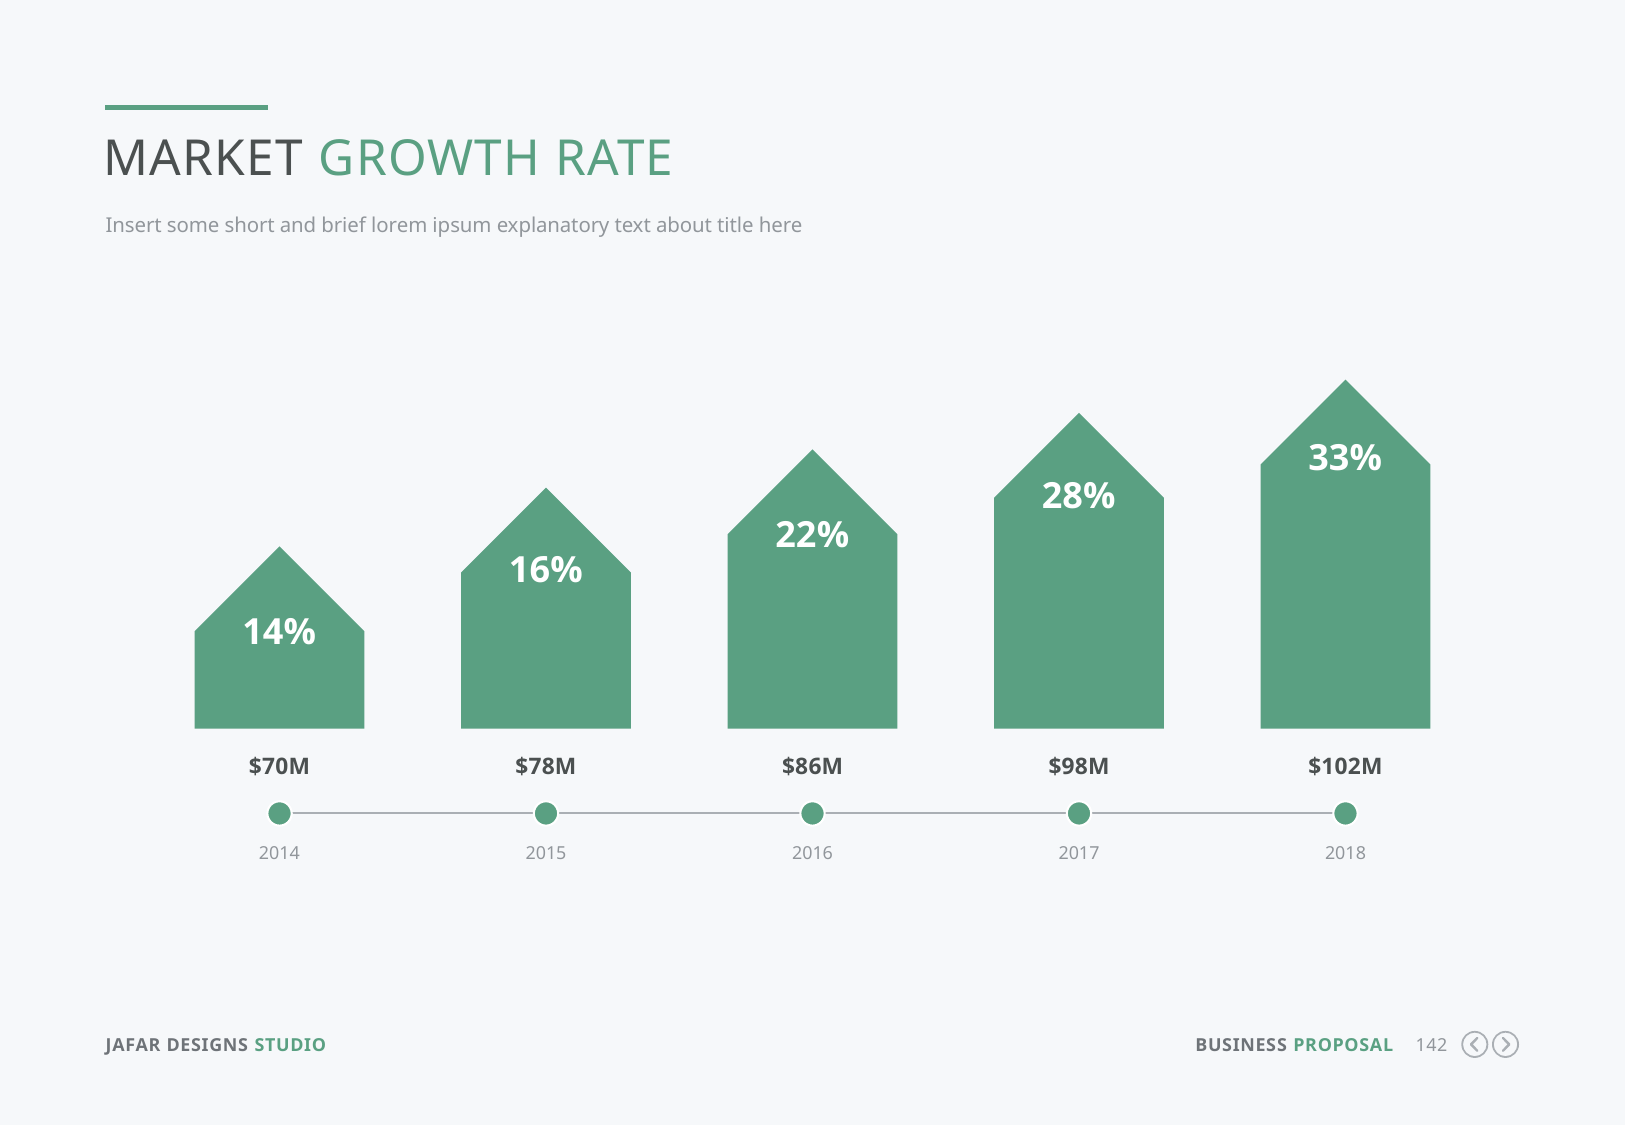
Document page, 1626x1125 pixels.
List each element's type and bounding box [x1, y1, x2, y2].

text_box [993, 411, 1166, 730]
text_box [460, 486, 632, 730]
list [103, 125, 1518, 188]
text_box [194, 751, 365, 779]
text_box [727, 751, 898, 779]
text_box [266, 800, 1359, 827]
text_box [965, 841, 1193, 864]
text_box [165, 841, 394, 864]
text_box [460, 751, 632, 779]
text_box [993, 751, 1165, 779]
text_box [1231, 841, 1460, 864]
text_box [726, 447, 899, 730]
text_box [1260, 751, 1431, 779]
text_box [193, 544, 366, 730]
text_box [432, 841, 660, 864]
text_box [698, 841, 927, 864]
text_box [1259, 378, 1432, 730]
list [105, 209, 1519, 241]
